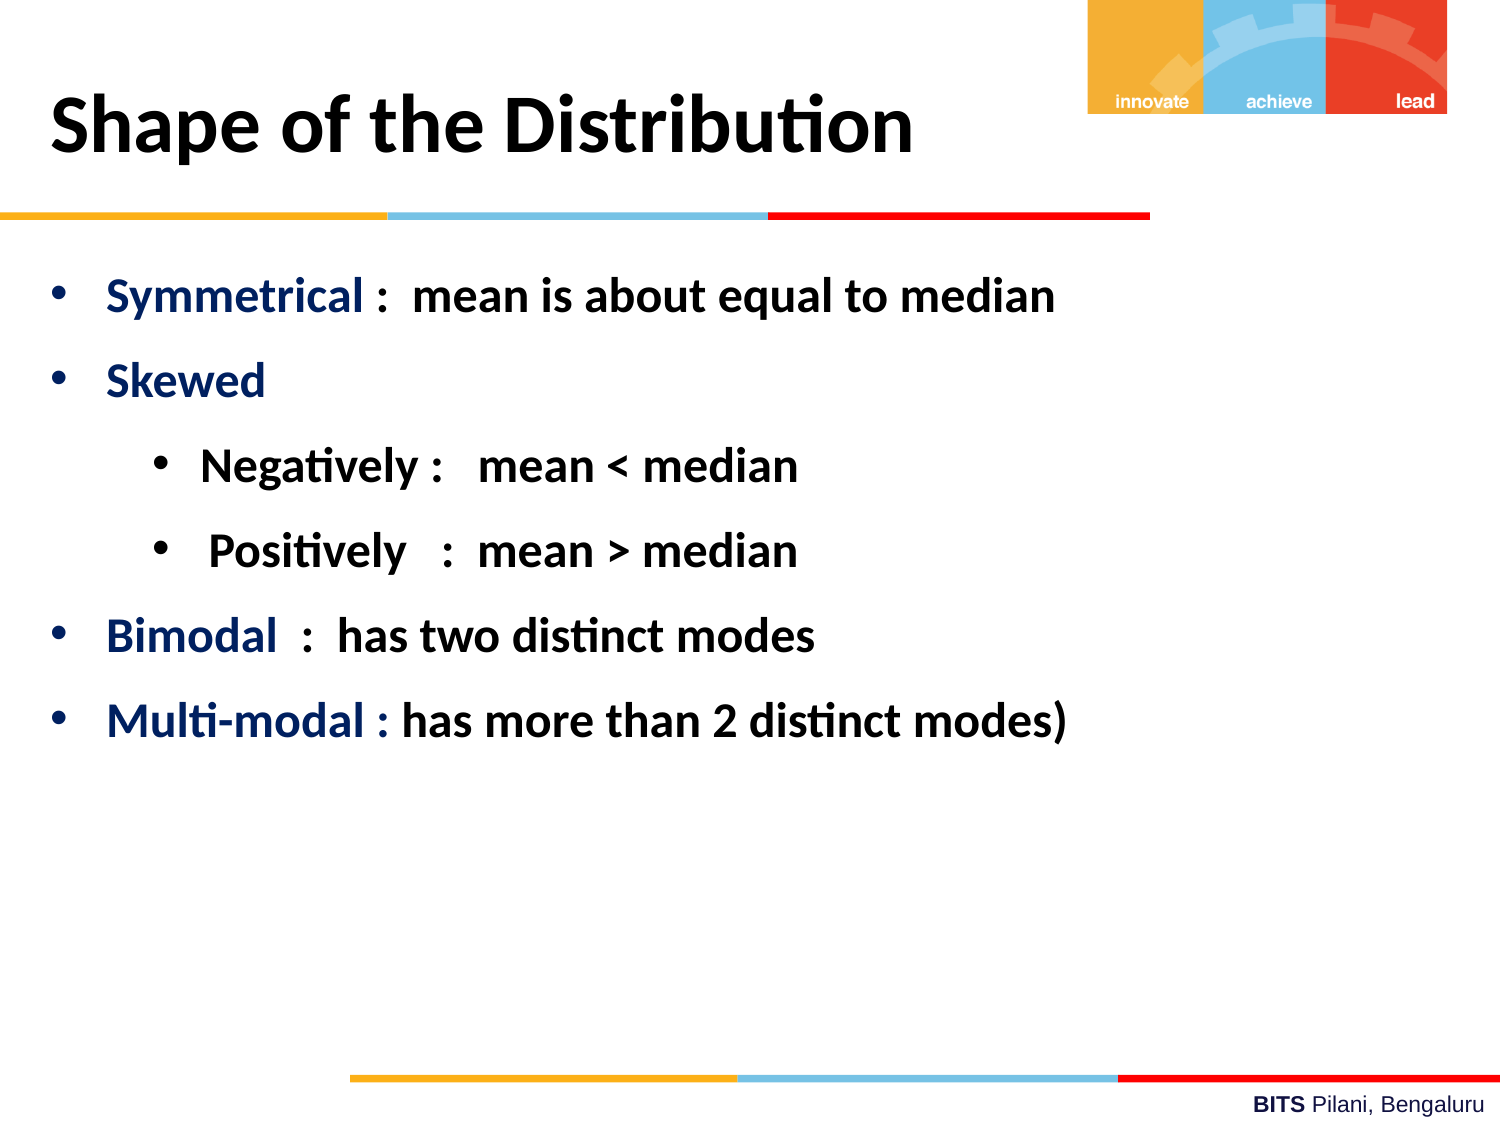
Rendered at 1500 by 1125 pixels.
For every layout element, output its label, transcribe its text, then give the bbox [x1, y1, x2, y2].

list Symmetrical : mean is about equal to median Skewed Negatively : mean < median Positively : mean > median Bimodal : has two distinct modes Multi-modal : has more than 2 distinct modes) [50, 262, 1350, 1063]
title Shape of the Distribution [50, 24, 1300, 213]
picture [1087, 0, 1448, 114]
